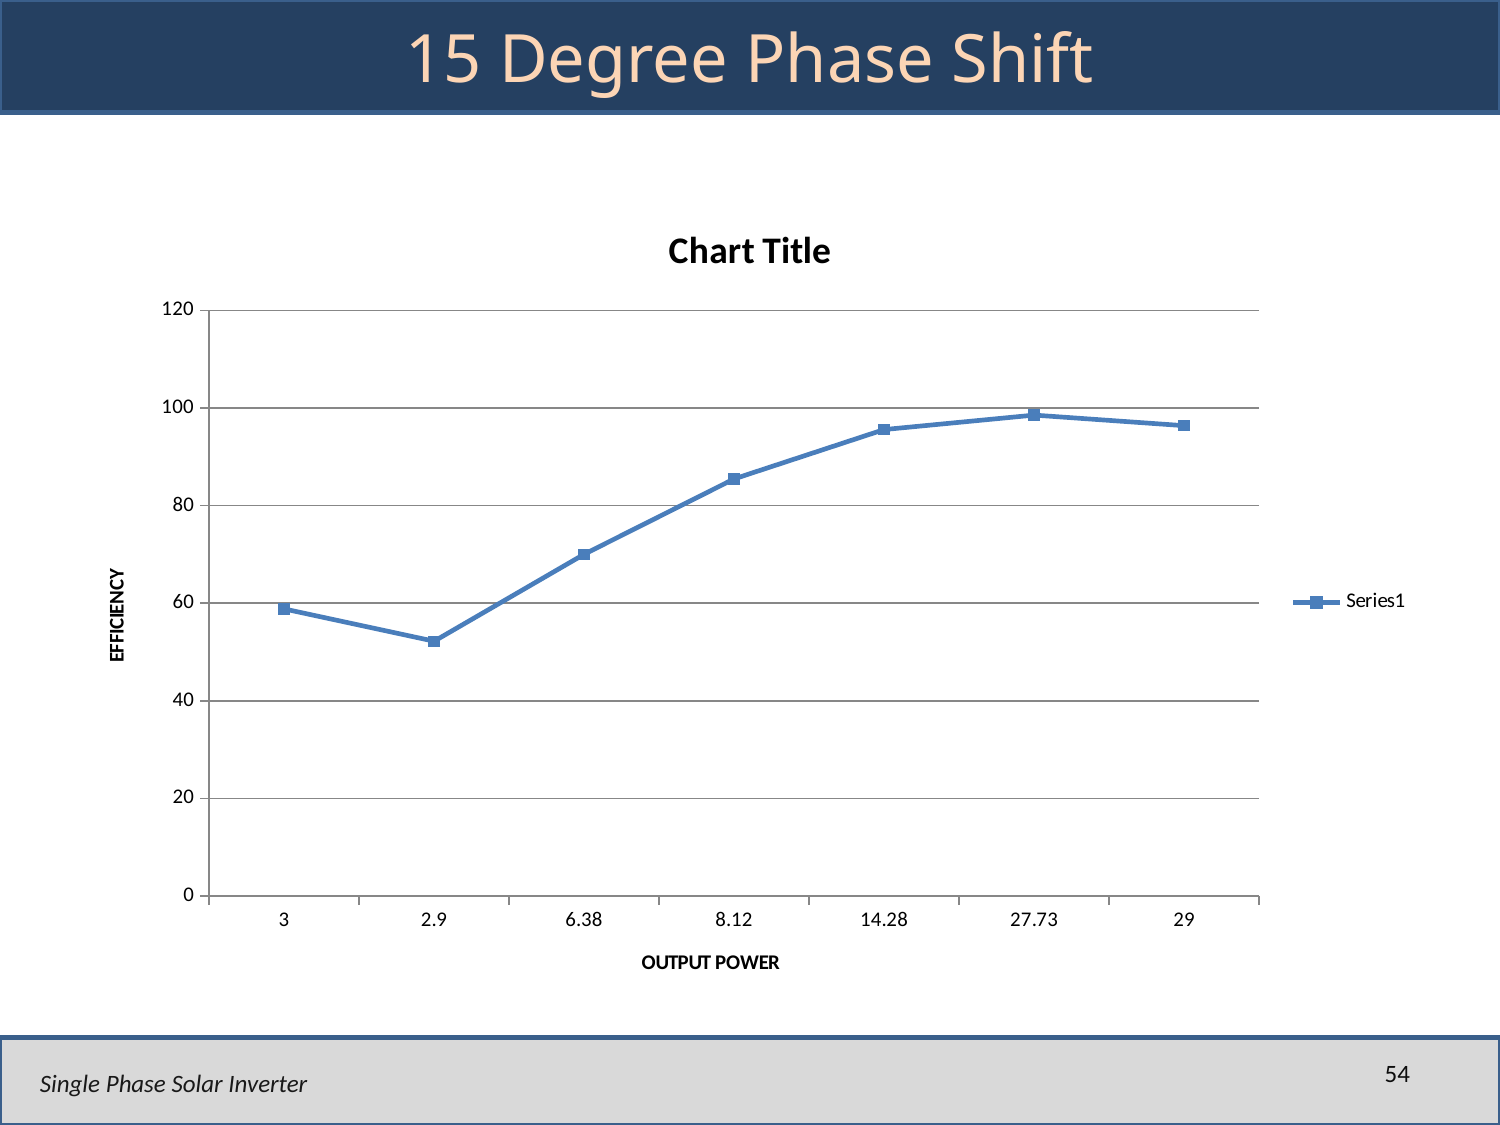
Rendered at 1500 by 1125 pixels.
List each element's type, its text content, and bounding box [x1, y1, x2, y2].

slide_number 54 [1275, 1042, 1425, 1103]
title 15 Degree Phase Shift [75, 0, 1425, 113]
chart [74, 199, 1426, 1006]
footer Single Phase Solar Inverter [24, 1052, 500, 1113]
